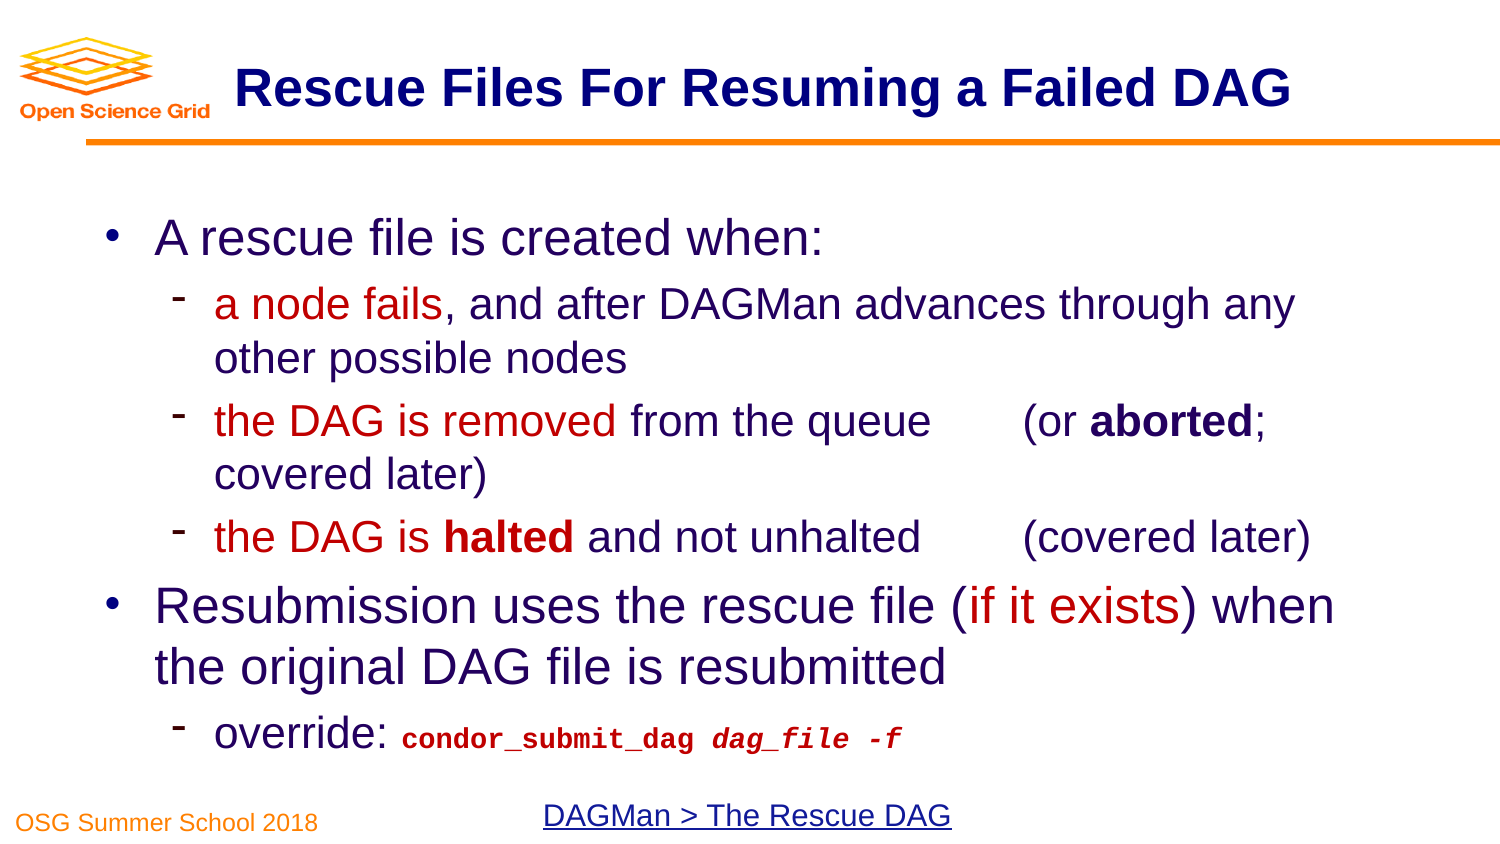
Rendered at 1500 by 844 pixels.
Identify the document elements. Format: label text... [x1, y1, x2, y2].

text_box DAGMan > The Rescue DAG [528, 787, 1165, 840]
picture [0, 20, 201, 134]
title Rescue Files For Resuming a Failed DAG [201, 14, 1342, 155]
list A rescue file is created when: a node fails, and after DAGMan advances through any other possible nodes the DAG is removed from the queue (or aborted; covered later) the DAG is halted and not unhalted (covered later) Resubmission uses the rescue file (if it exists) when the original DAG file is resubmitted override: condor_submit_dag dag_file -f [88, 196, 1376, 777]
